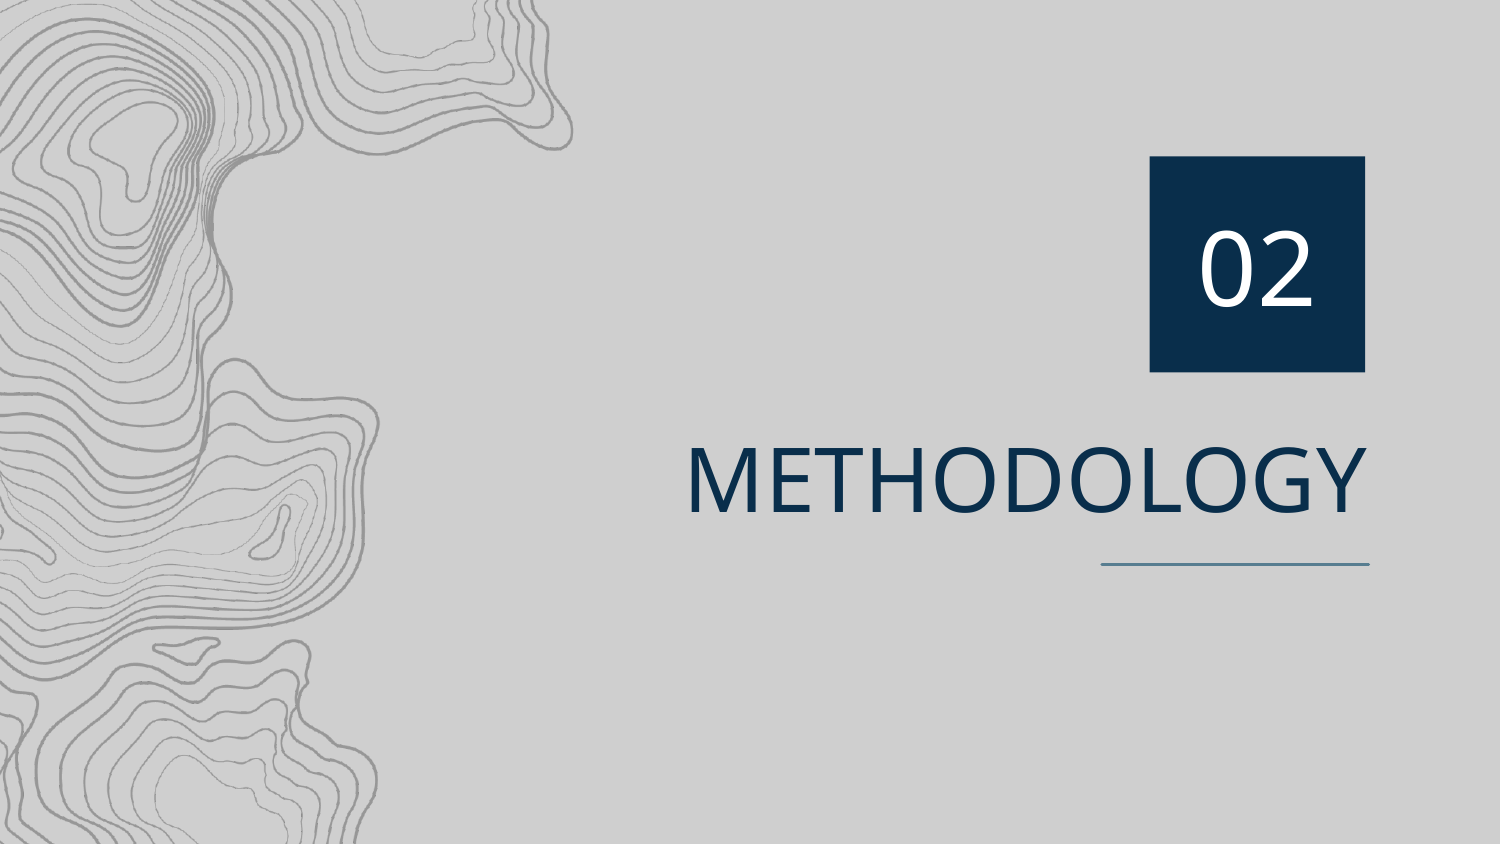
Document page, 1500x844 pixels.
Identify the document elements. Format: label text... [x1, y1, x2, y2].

title METHODOLOGY [619, 390, 1383, 546]
picture [0, 0, 638, 844]
title 02 [1149, 156, 1366, 373]
